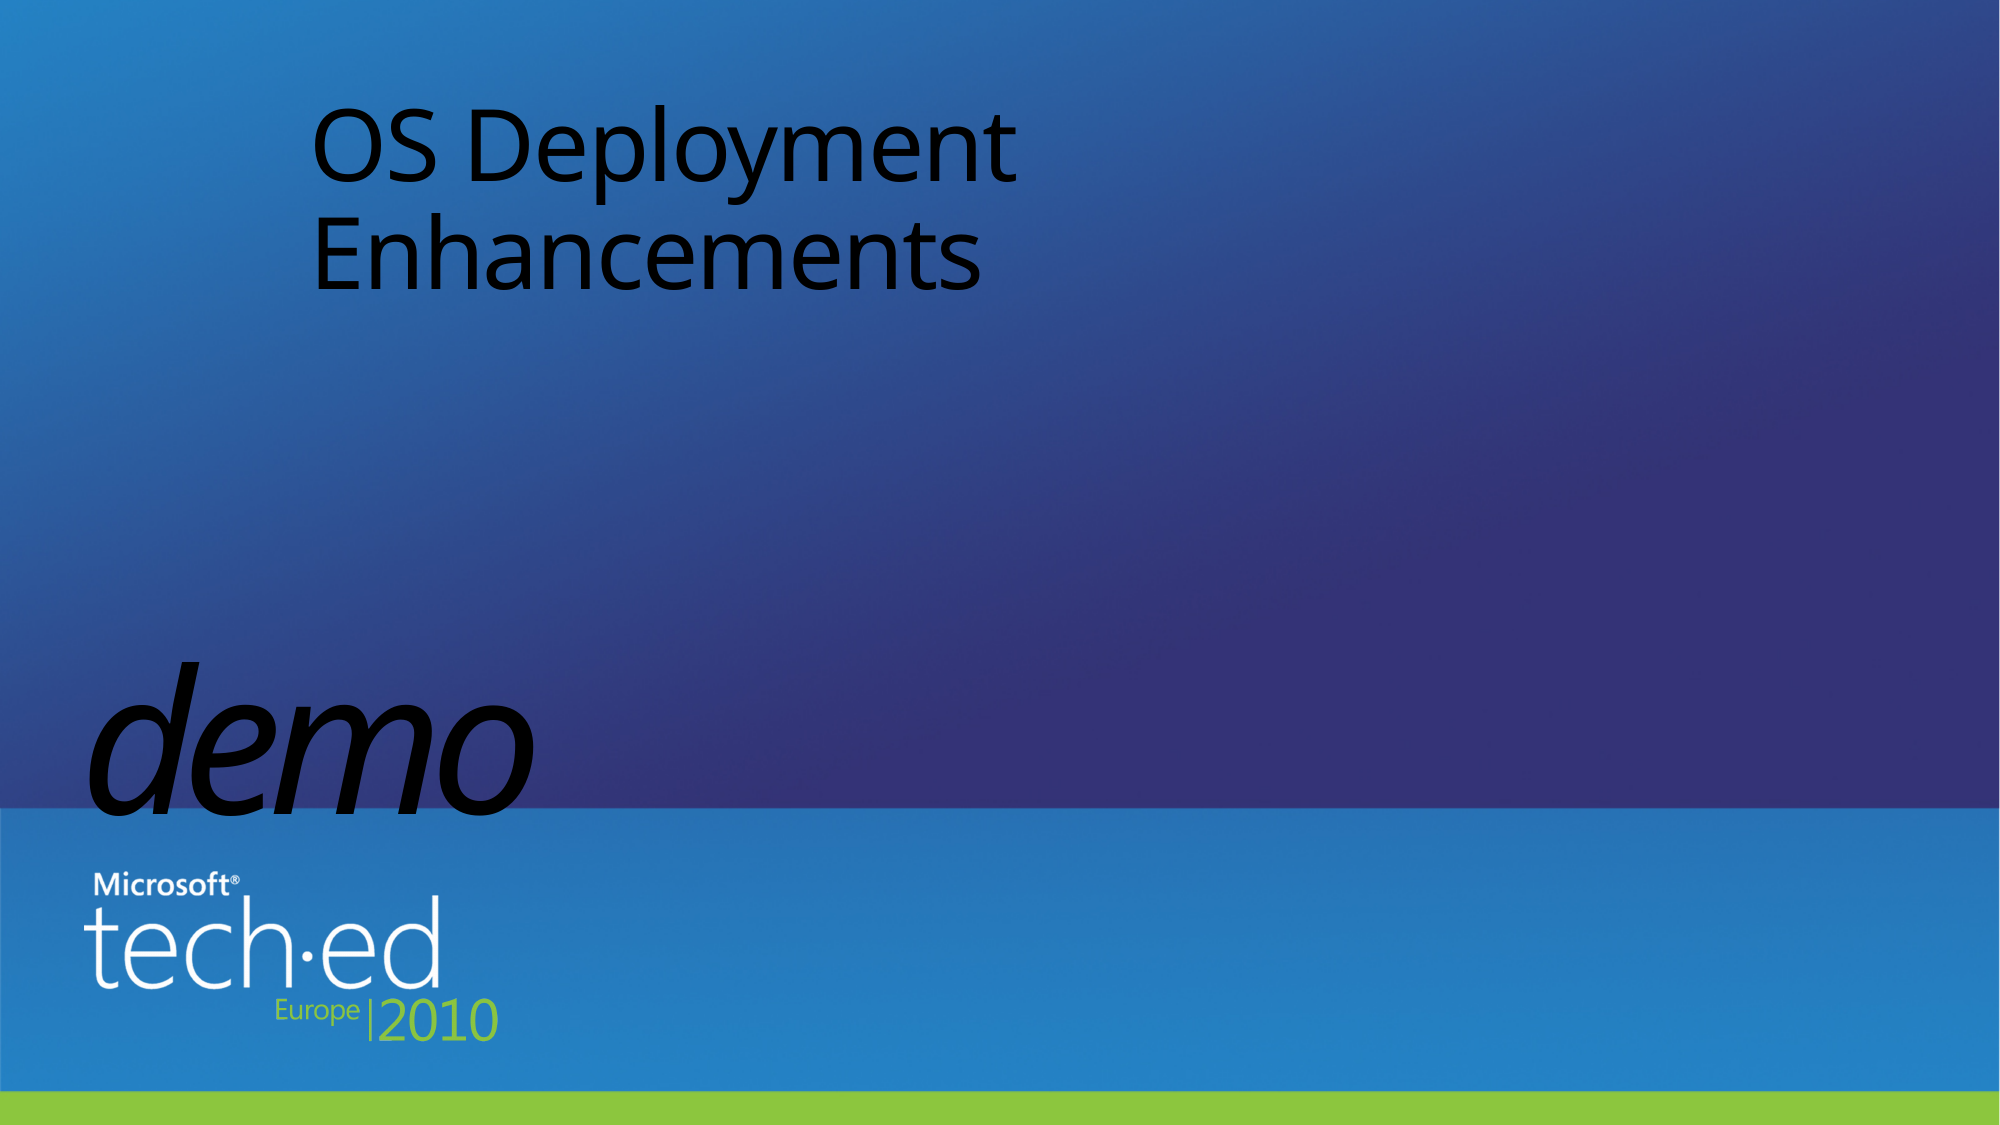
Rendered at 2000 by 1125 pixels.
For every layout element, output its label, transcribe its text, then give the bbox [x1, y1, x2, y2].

title OS Deployment Enhancements [309, 78, 1649, 329]
list demo [80, 642, 1914, 869]
picture [0, 0, 2000, 1125]
